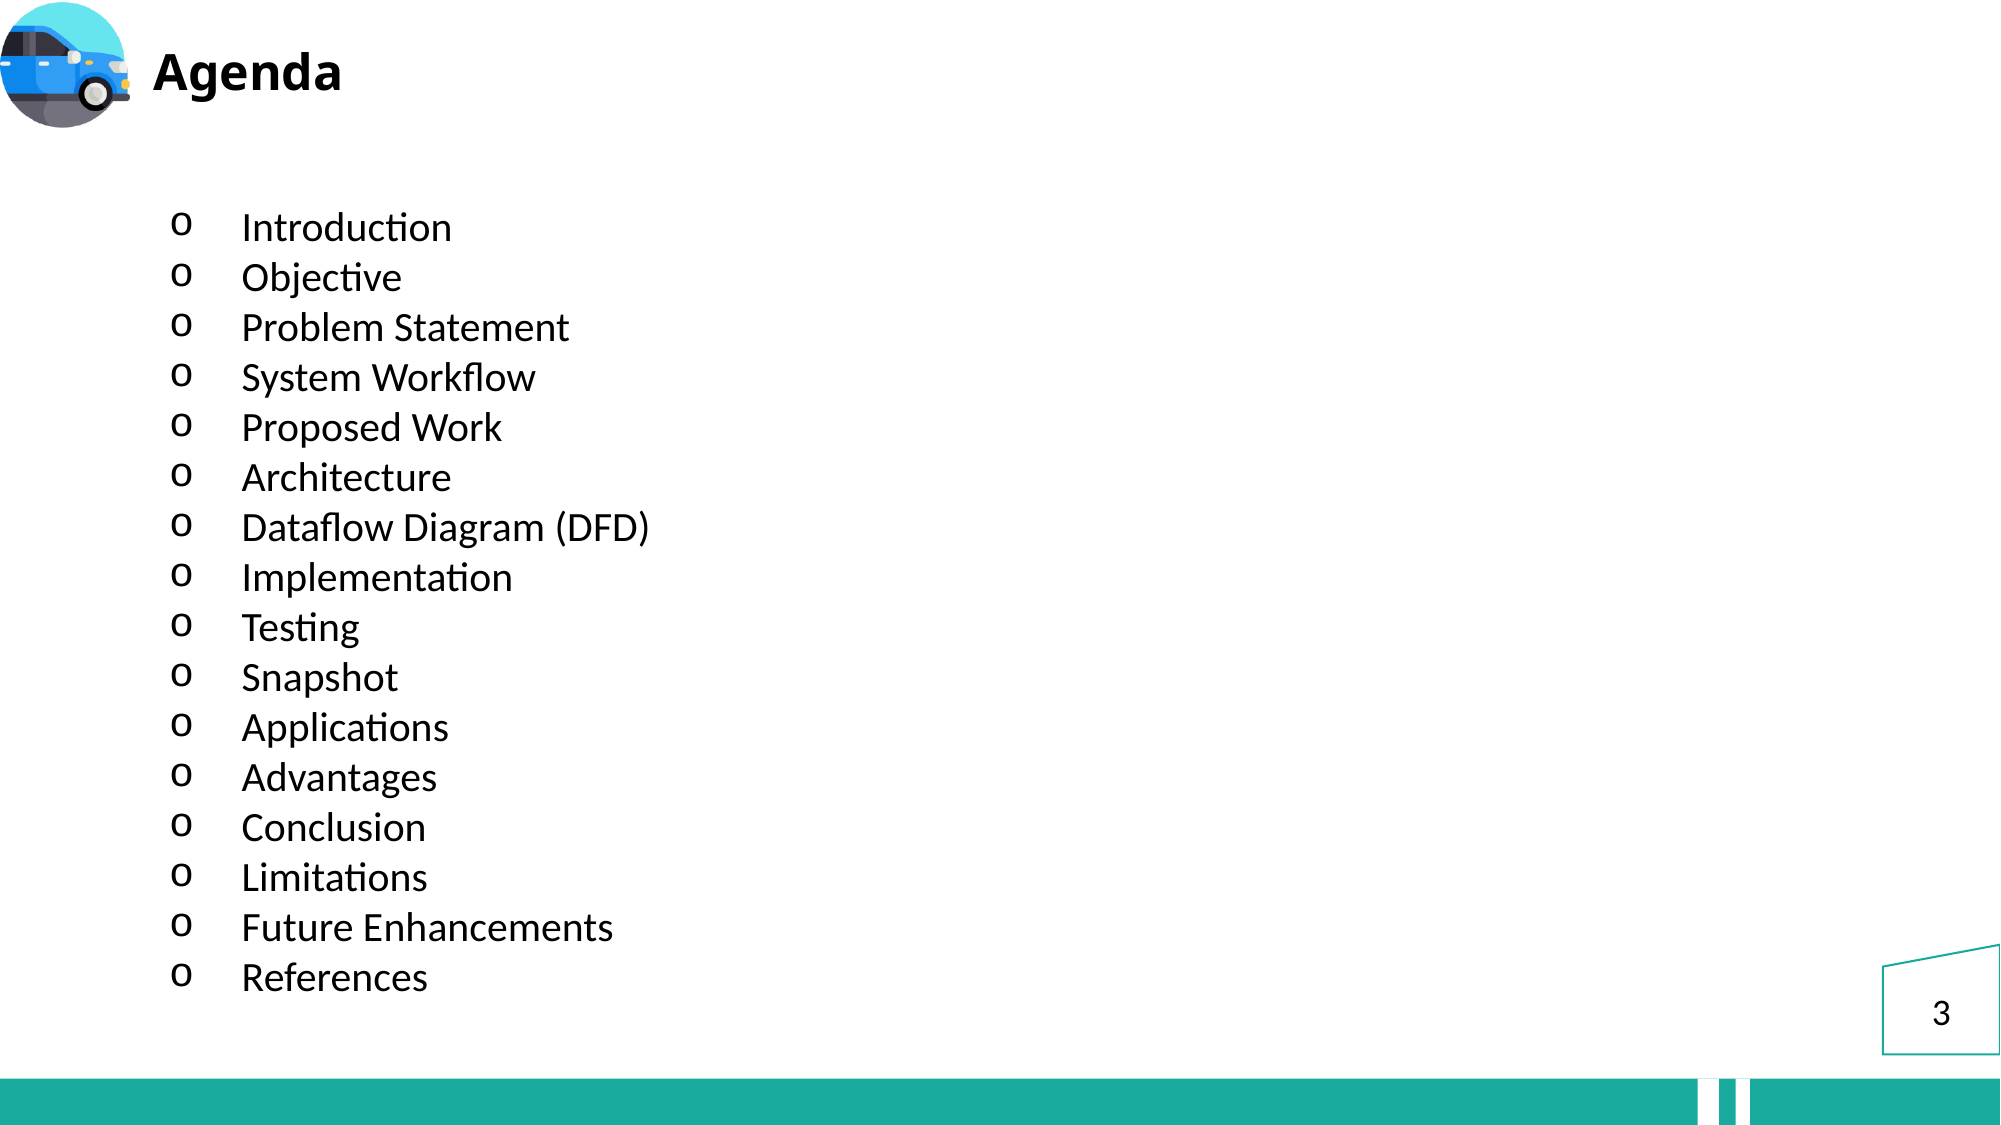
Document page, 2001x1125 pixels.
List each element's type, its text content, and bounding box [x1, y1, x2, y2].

text_box Agenda [138, 33, 573, 108]
text_box [1735, 1078, 1751, 1125]
text_box [1697, 1078, 1720, 1125]
text_box [0, 1078, 1697, 1125]
text_box Introduction Objective Problem Statement System Workflow Proposed Work Architecture Dataflow Diagram (DFD) Implementation Testing Snapshot Applications Advantages Conclusion Limitations Future Enhancements References [154, 192, 1912, 1058]
text_box 3 [1881, 943, 2000, 1056]
text_box [1751, 1078, 2000, 1125]
text_box [1720, 1078, 1735, 1125]
picture [0, 0, 130, 130]
